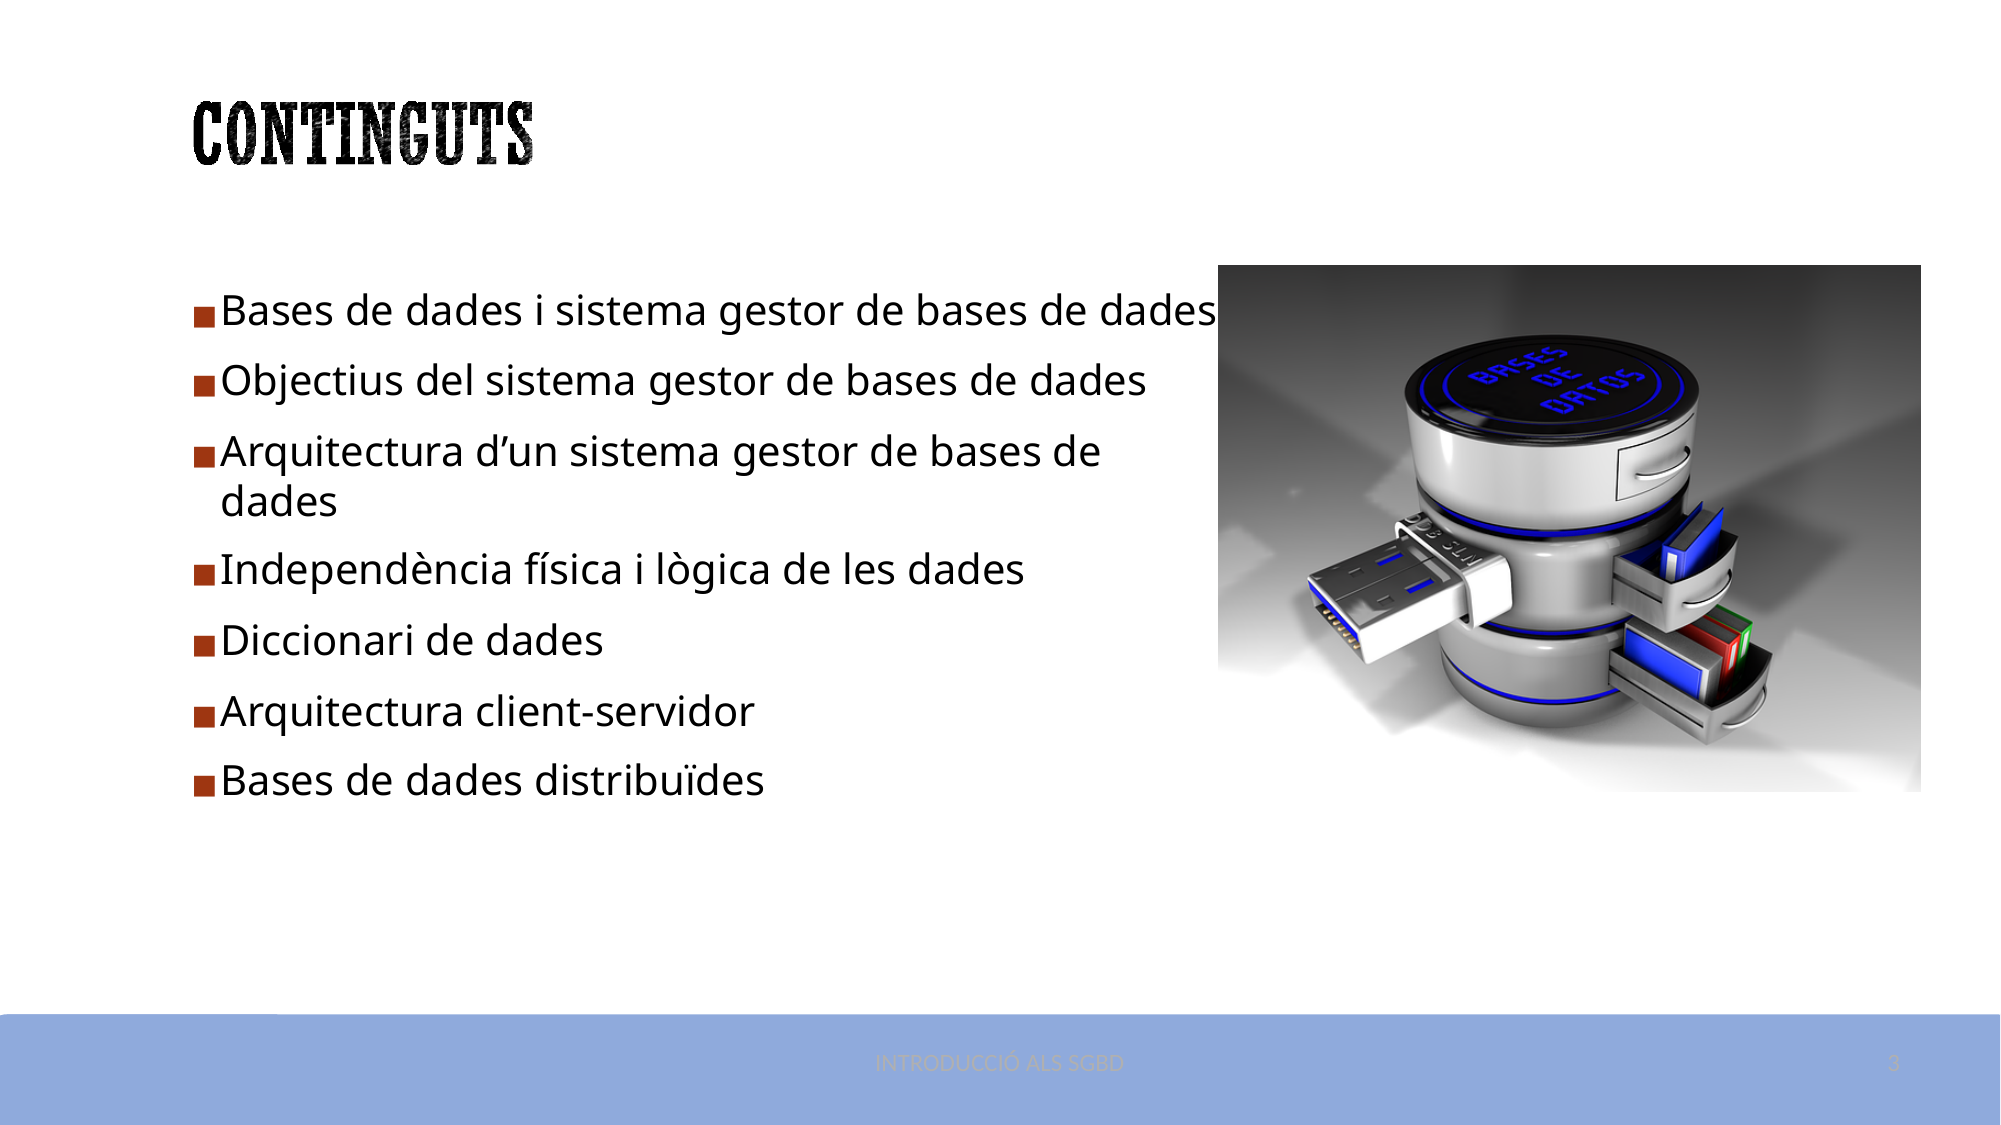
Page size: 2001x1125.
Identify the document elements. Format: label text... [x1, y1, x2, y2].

text_box Bases de dades i sistema gestor de bases de dades Objectius del sistema gestor de bases de dades Arquitectura d’un sistema gestor de bases de dades Independència física i lògica de les dades Diccionari de dades Arquitectura client-servidor Bases de dades distribuïdes [188, 263, 1219, 804]
text_box [193, 101, 533, 165]
picture [1218, 265, 1921, 792]
slide_number 3 [1440, 1046, 1900, 1103]
footer INTRODUCCIÓ ALS SGBD [680, 1046, 1321, 1103]
